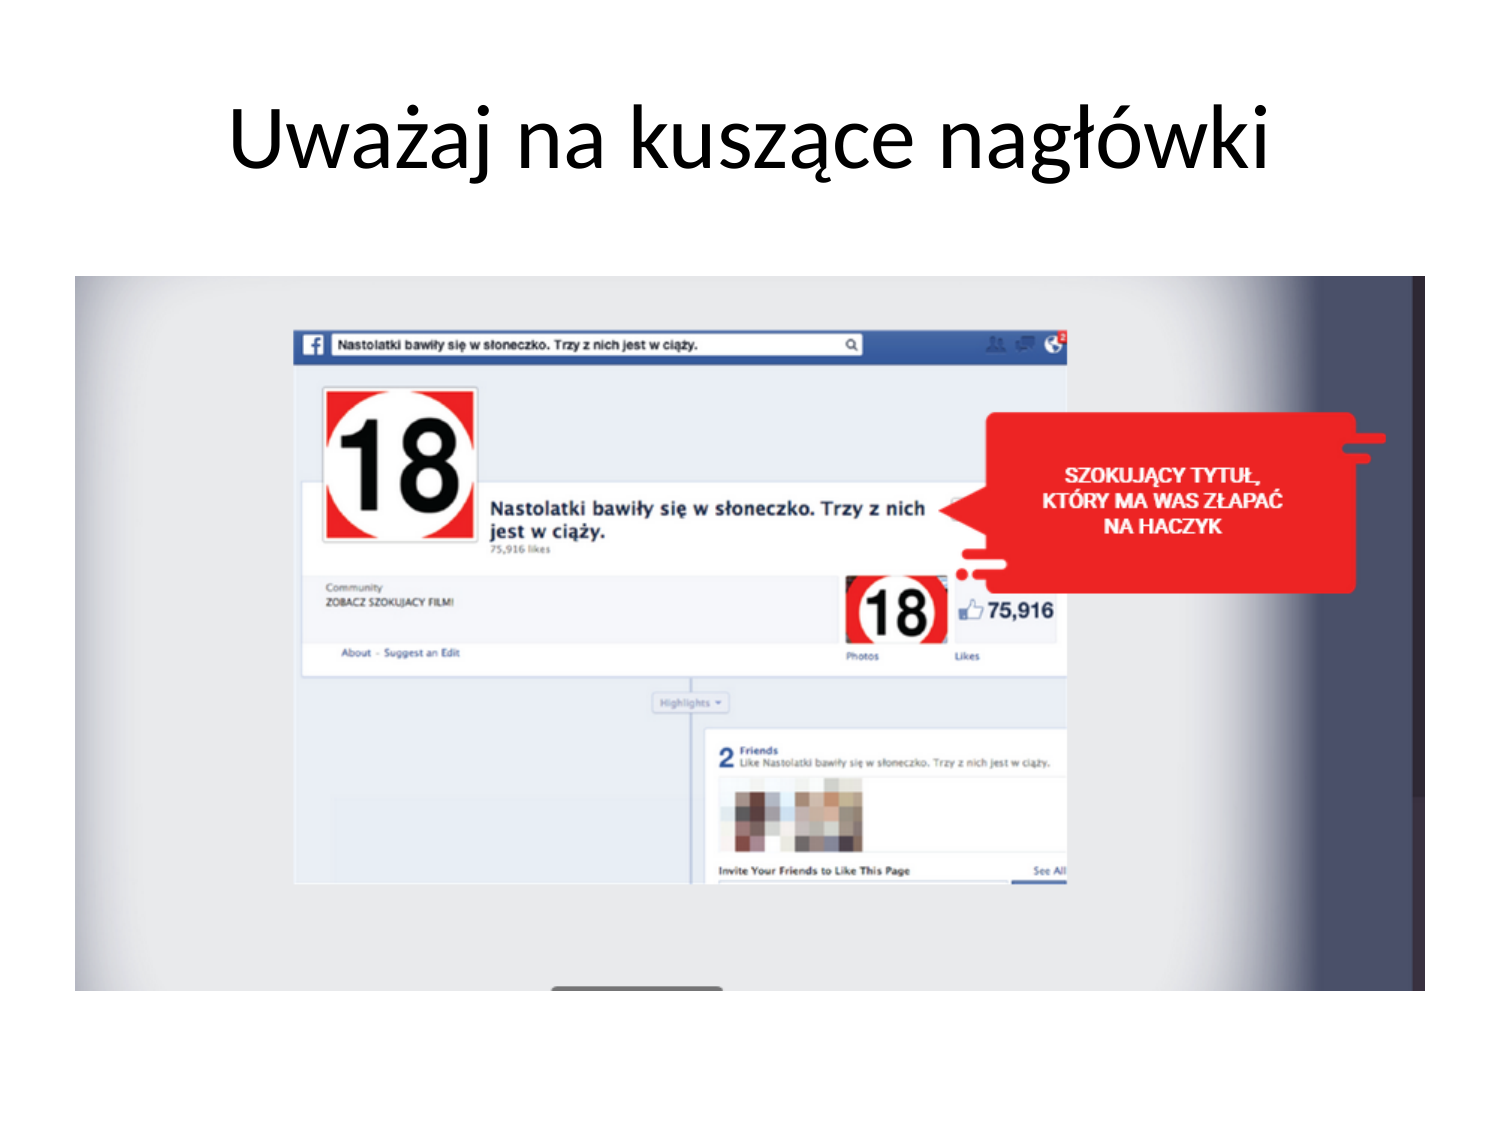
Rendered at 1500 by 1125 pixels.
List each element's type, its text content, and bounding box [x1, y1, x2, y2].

picture [74, 276, 1426, 991]
title Uważaj na kuszące nagłówki [75, 45, 1425, 233]
